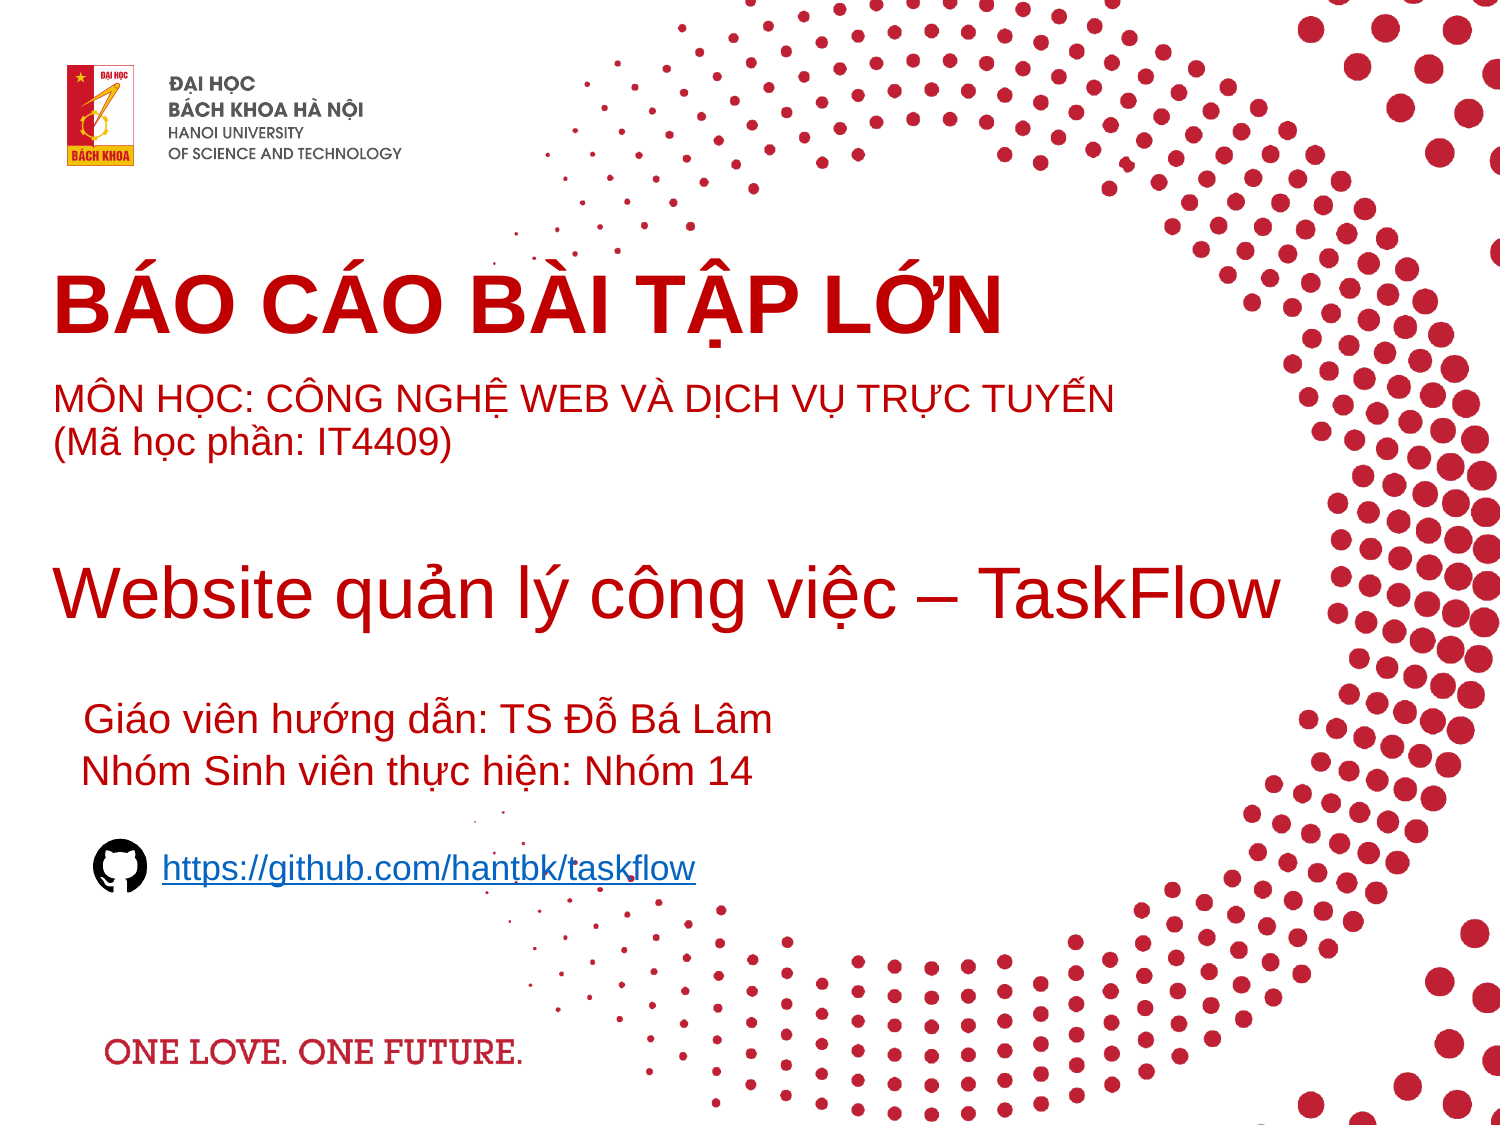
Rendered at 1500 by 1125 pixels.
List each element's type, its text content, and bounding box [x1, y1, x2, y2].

text_box BÁO CÁO BÀI TẬP LỚN [37, 254, 1071, 371]
text_box Website quản lý công việc – TaskFlow [37, 481, 1371, 698]
text_box MÔN HỌC: CÔNG NGHỆ WEB VÀ DỊCH VỤ TRỰC TUYẾN (Mã học phần: IT4409) [37, 371, 1269, 481]
text_box Giáo viên hướng dẫn: TS Đỗ Bá Lâm Nhóm Sinh viên thực hiện: Nhóm 14 [54, 676, 1055, 847]
picture [0, 0, 1500, 1125]
text_box https://github.com/hantbk/taskflow [146, 830, 922, 887]
